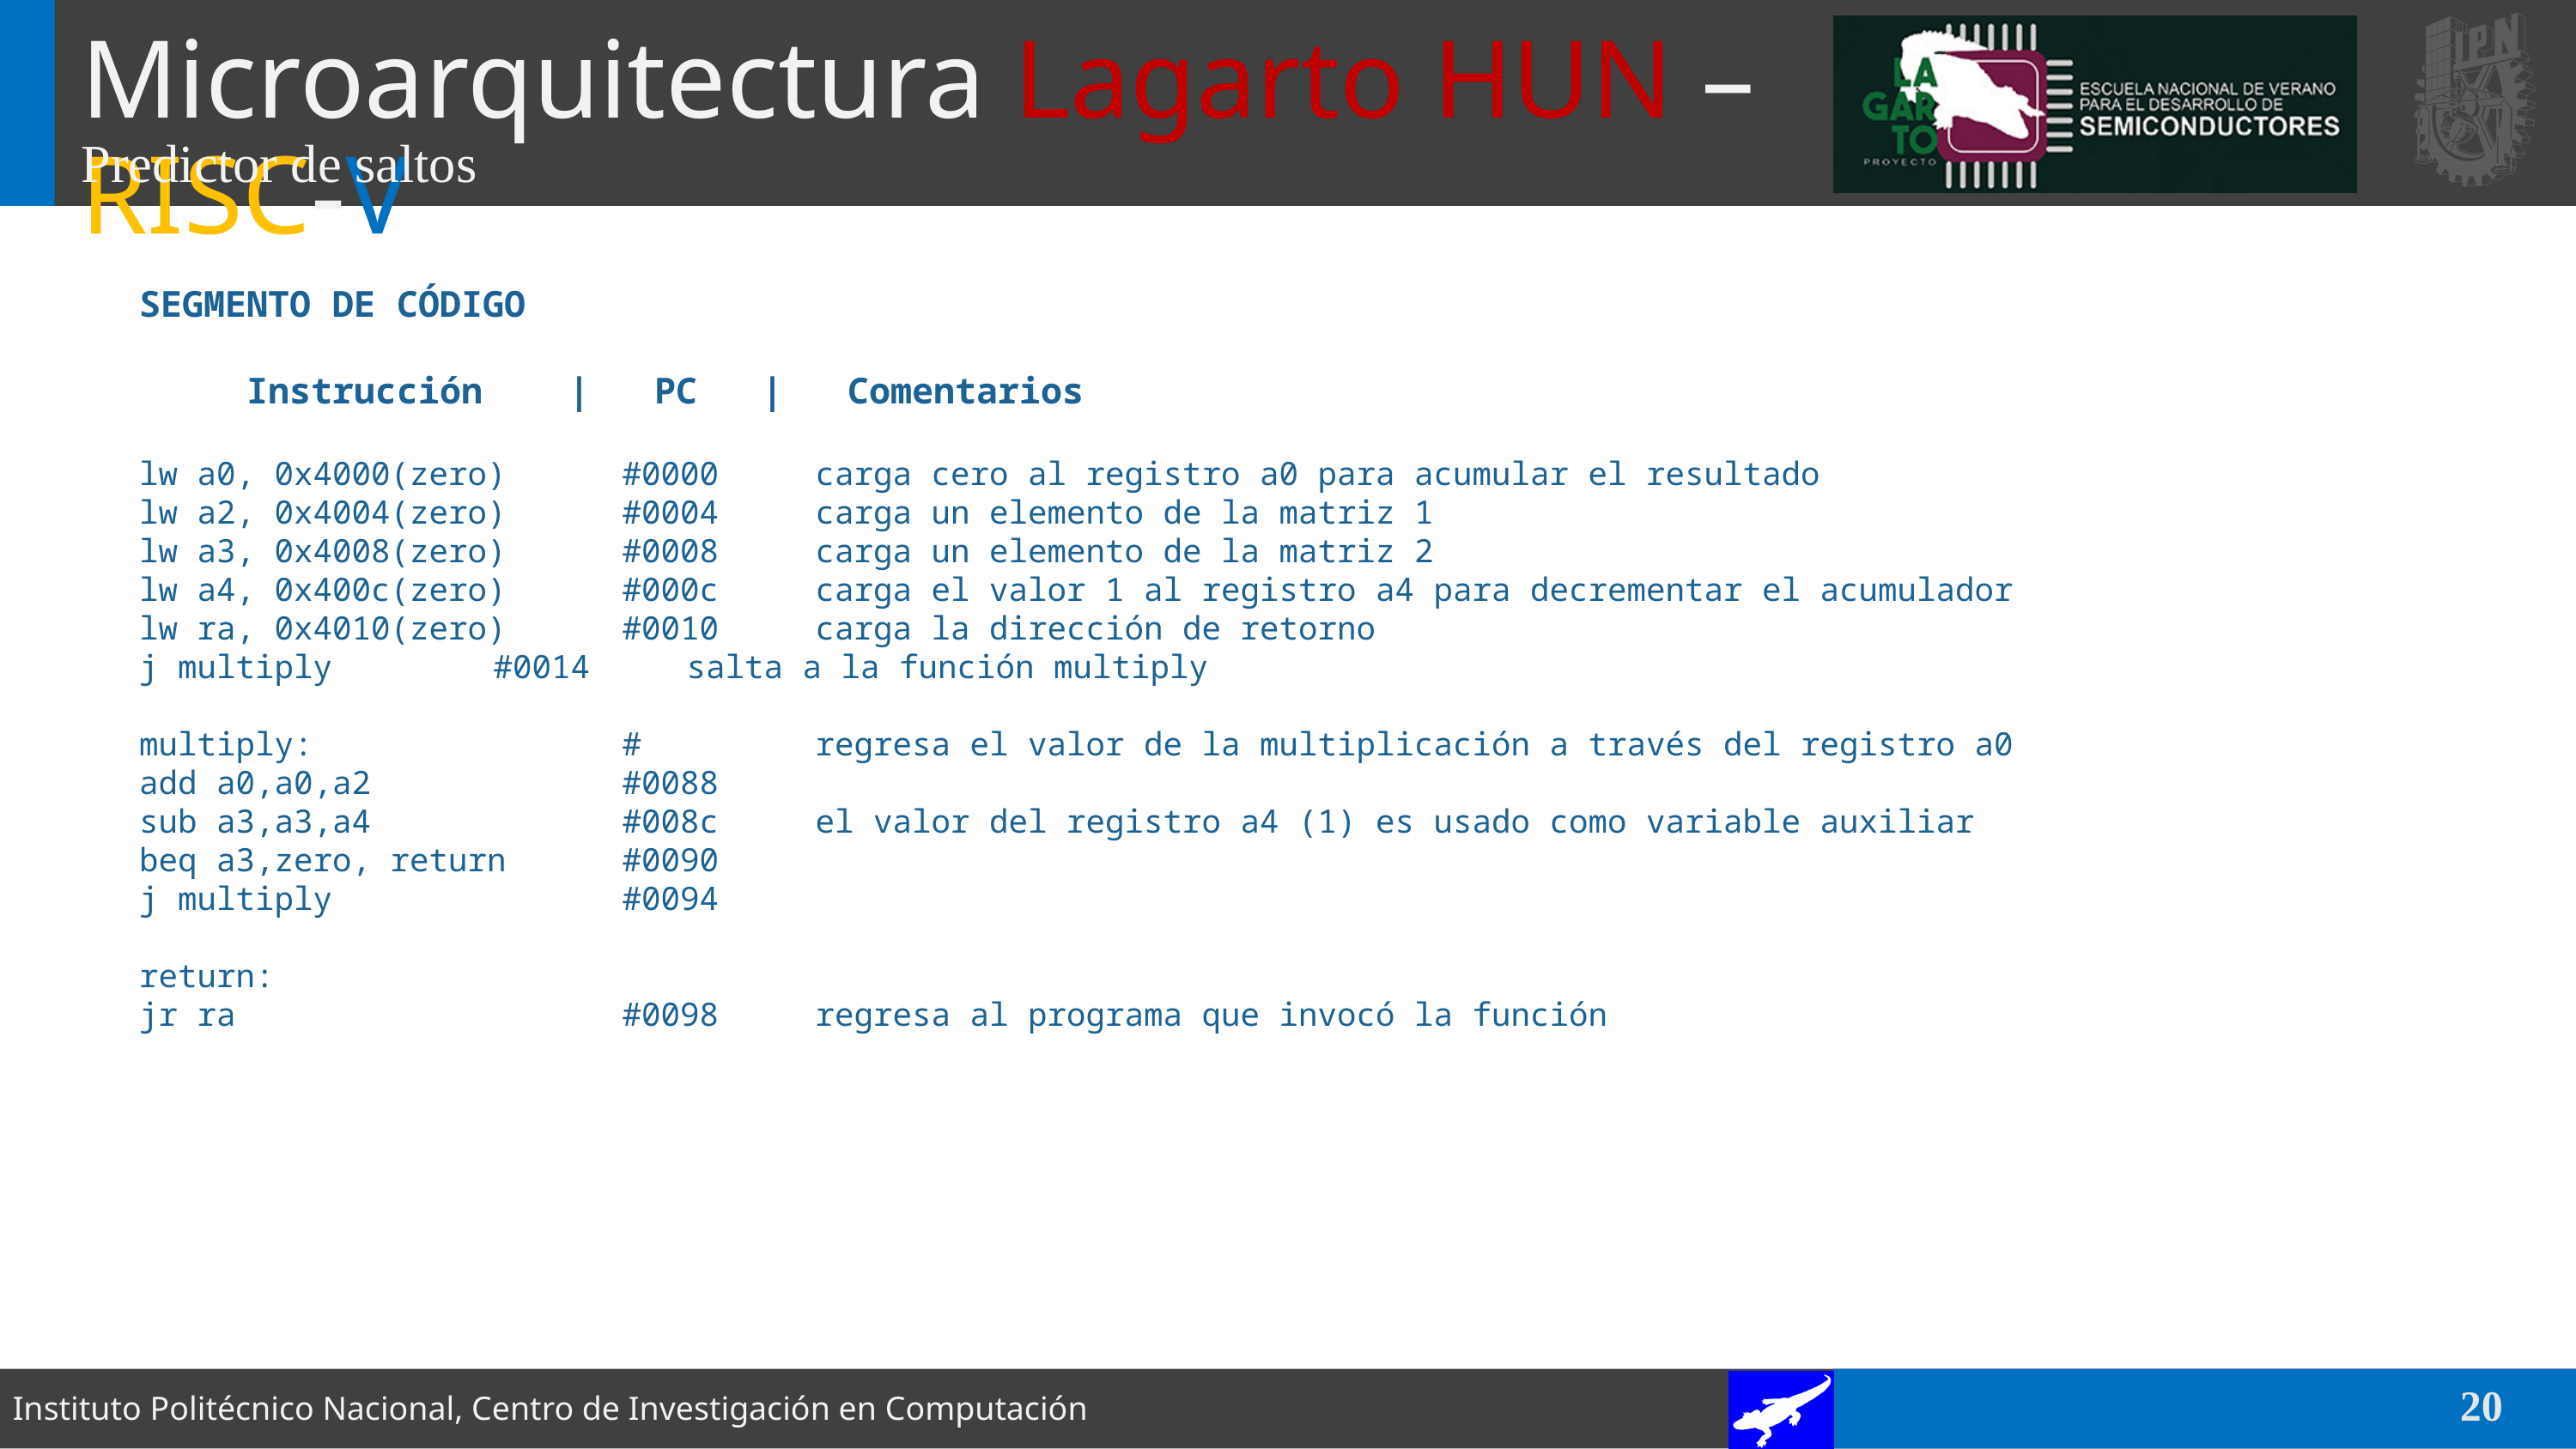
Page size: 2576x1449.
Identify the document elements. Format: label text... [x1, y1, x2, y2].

picture [1728, 1371, 1834, 1449]
title Microarquitectura Lagarto HUN – RISC-V [68, 18, 1834, 127]
text_box SEGMENTO DE CÓDIGO Instrucción | PC | Comentarios lw a0, 0x4000(zero) #0000 carga cero al registro a0 para acumular el resultado lw a2, 0x4004(zero) #0004 carga un elemento de la matriz 1 lw a3, 0x4008(zero) #0008 carga un elemento de la matriz 2 lw a4, 0x400c(zero) #000c carga el valor 1 al registro a4 para decrementar el acumulador lw ra, 0x4010(zero) #0010 carga la dirección de retorno j multiply #0014 salta a la función multiply multiply: # regresa el valor de la multiplicación a través del registro a0 add a0,a0,a2 #0088 sub a3,a3,a4 #008c el valor del registro a4 (1) es usado como variable auxiliar beq a3,zero, return #0090 j multiply #0094 return: jr ra #0098 regresa al programa que invocó la función [126, 275, 2447, 1306]
slide_number 20 [2447, 1368, 2576, 1446]
picture [1833, 15, 2357, 193]
subtitle Predictor de saltos [68, 130, 1834, 193]
